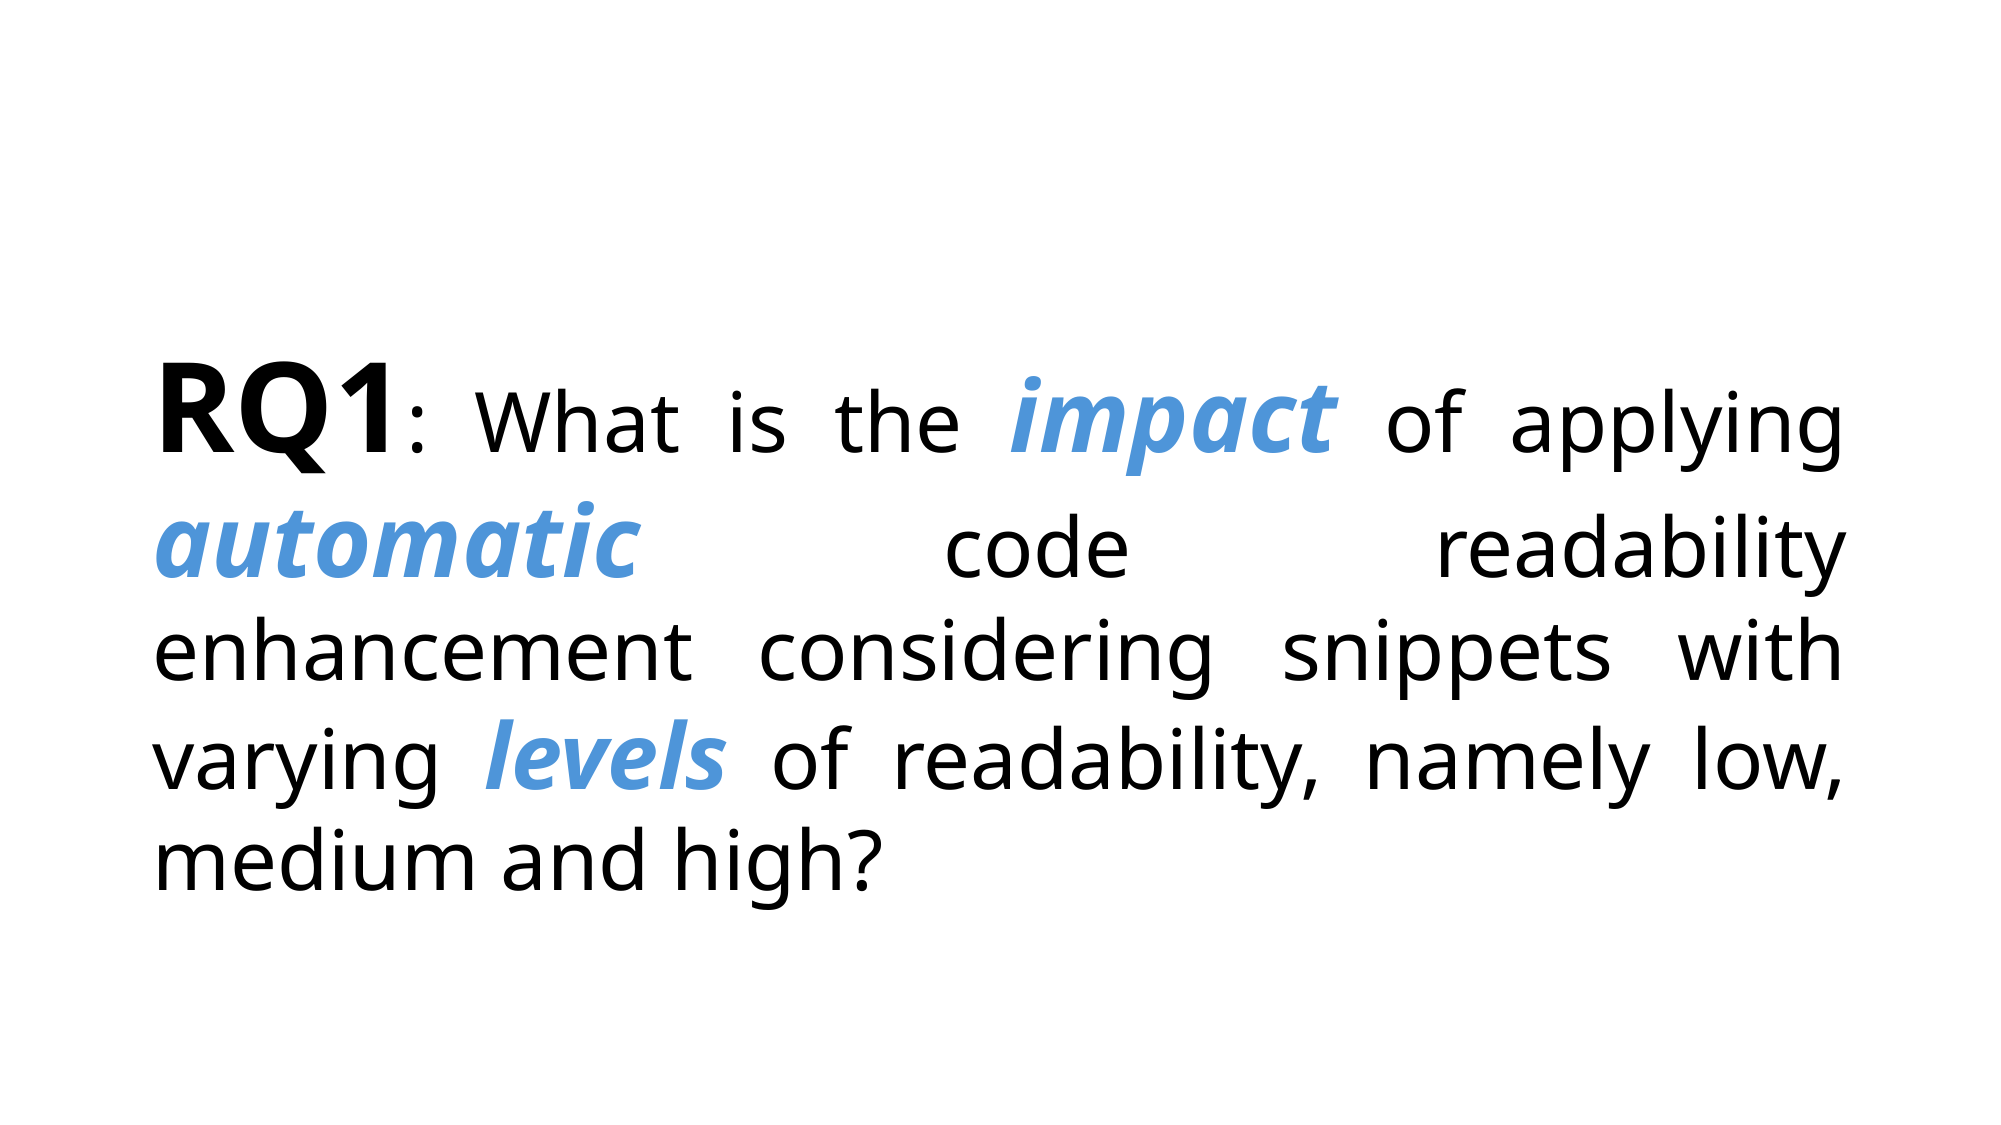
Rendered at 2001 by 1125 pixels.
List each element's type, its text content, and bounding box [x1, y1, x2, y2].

text_box RQ1: What is the impact of applying automatic code readability enhancement considering snippets with varying levels of readability, namely low, medium and high? [137, 320, 1863, 915]
